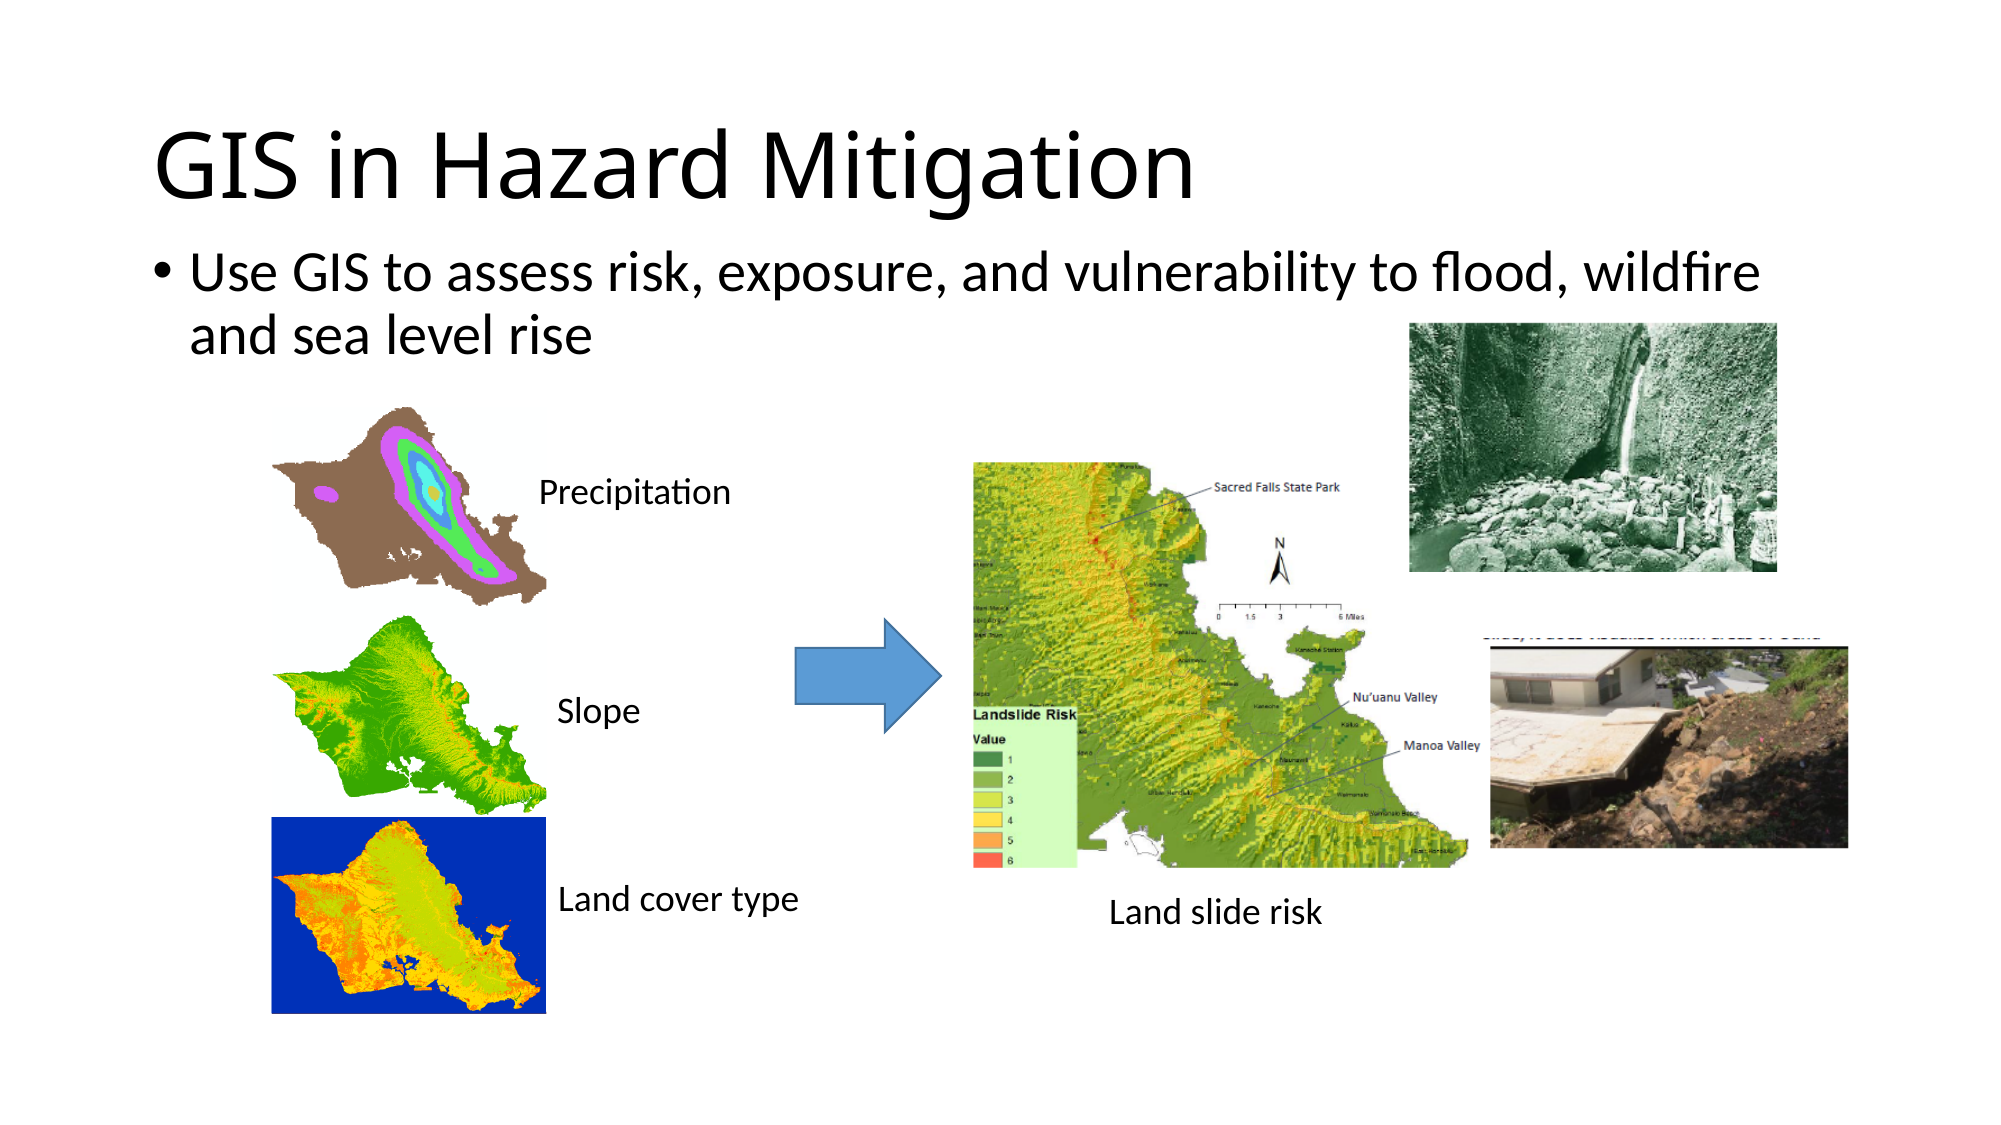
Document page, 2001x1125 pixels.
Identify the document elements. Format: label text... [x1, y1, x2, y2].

list Use GIS to assess risk, exposure, and vulnerability to flood, wildfire and sea level rise [137, 233, 1863, 1014]
text_box [794, 617, 943, 735]
text_box Land slide risk [1094, 879, 1338, 940]
text_box Precipitation [547, 459, 747, 520]
text_box Land cover type [547, 866, 815, 927]
title GIS in Hazard Mitigation [137, 59, 1863, 233]
picture [241, 403, 547, 1014]
text_box Slope [547, 678, 656, 738]
picture [969, 319, 1863, 868]
